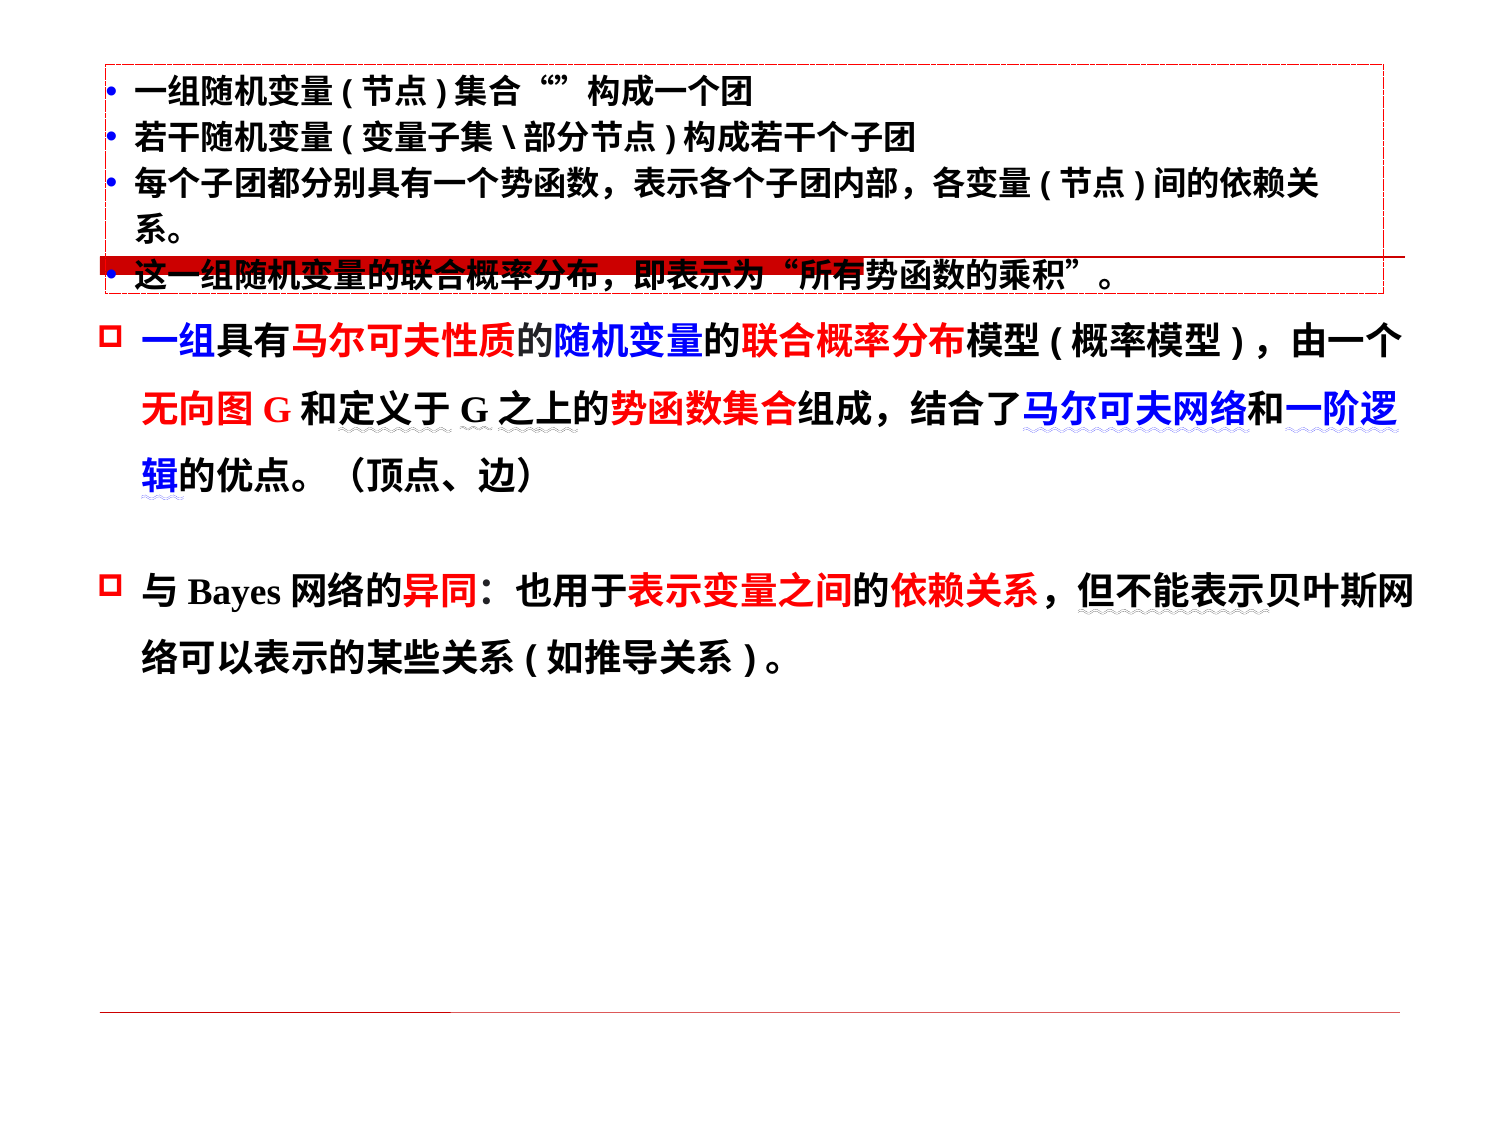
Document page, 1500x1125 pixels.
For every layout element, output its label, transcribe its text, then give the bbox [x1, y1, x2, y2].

text_box 与Bayes网络的异同：也用于表示变量之间的依赖关系，但不能表示贝叶斯网络可以表示的某些关系(如推导关系)。 [97, 544, 1435, 680]
text_box 一组具有马尔可夫性质的随机变量的联合概率分布模型(概率模型)，由一个无向图G和定义于G之上的势函数集合组成，结合了马尔可夫网络和一阶逻辑的优点。（顶点、边） [97, 295, 1418, 498]
